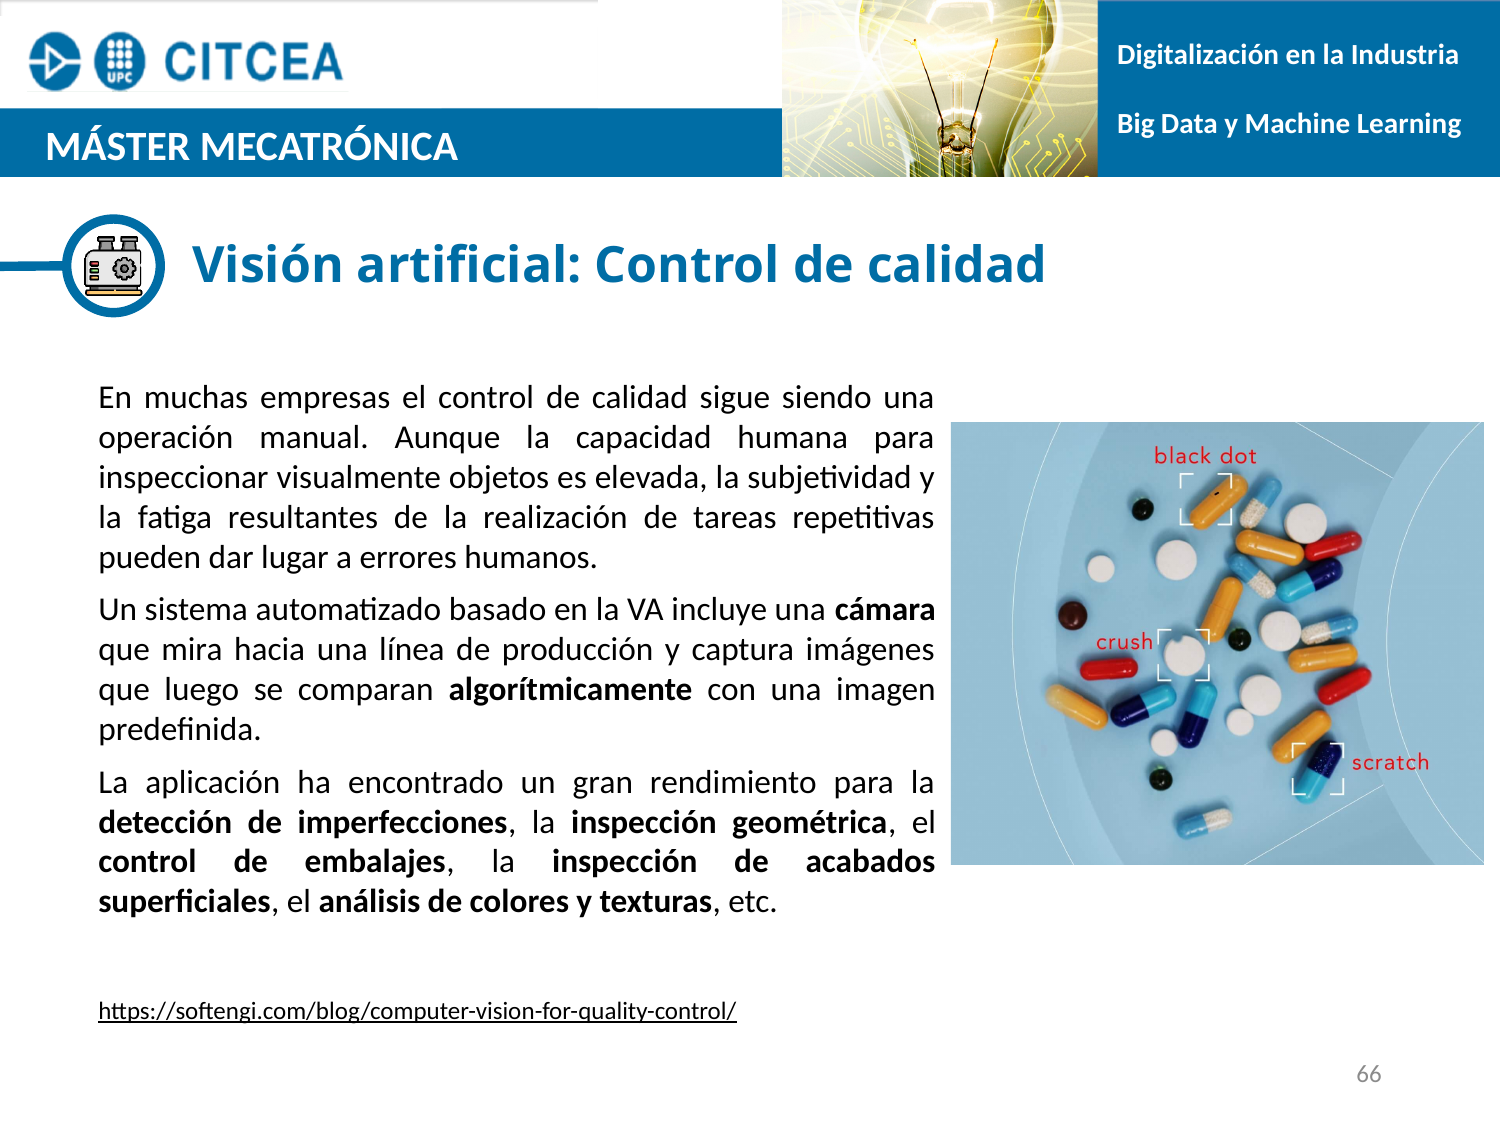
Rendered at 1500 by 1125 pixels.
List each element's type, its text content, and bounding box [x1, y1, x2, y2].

picture [83, 236, 143, 296]
text_box [66, 218, 161, 314]
slide_number 66 [1059, 1042, 1397, 1103]
text_box En muchas empresas el control de calidad sigue siendo una operación manual. Aunque la capacidad humana para inspeccionar visualmente objetos es elevada, la subjetividad y la fatiga resultantes de la realización de tareas repetitivas pueden dar lugar a errores humanos. Un sistema automatizado basado en la VA incluye una cámara que mira hacia una línea de producción y captura imágenes que luego se comparan algorítmicamente con una imagen predefinida. La aplicación ha encontrado un gran rendimiento para la detección de imperfecciones, la inspección geométrica, el control de embalajes, la inspección de acabados superficiales, el análisis de colores y texturas, etc. [83, 368, 951, 927]
text_box https://softengi.com/blog/computer-vision-for-quality-control/ [83, 986, 772, 1032]
picture [0, 0, 598, 108]
picture [950, 422, 1484, 865]
title Visión artificial: Control de calidad [177, 203, 1484, 329]
picture [782, 0, 1500, 177]
